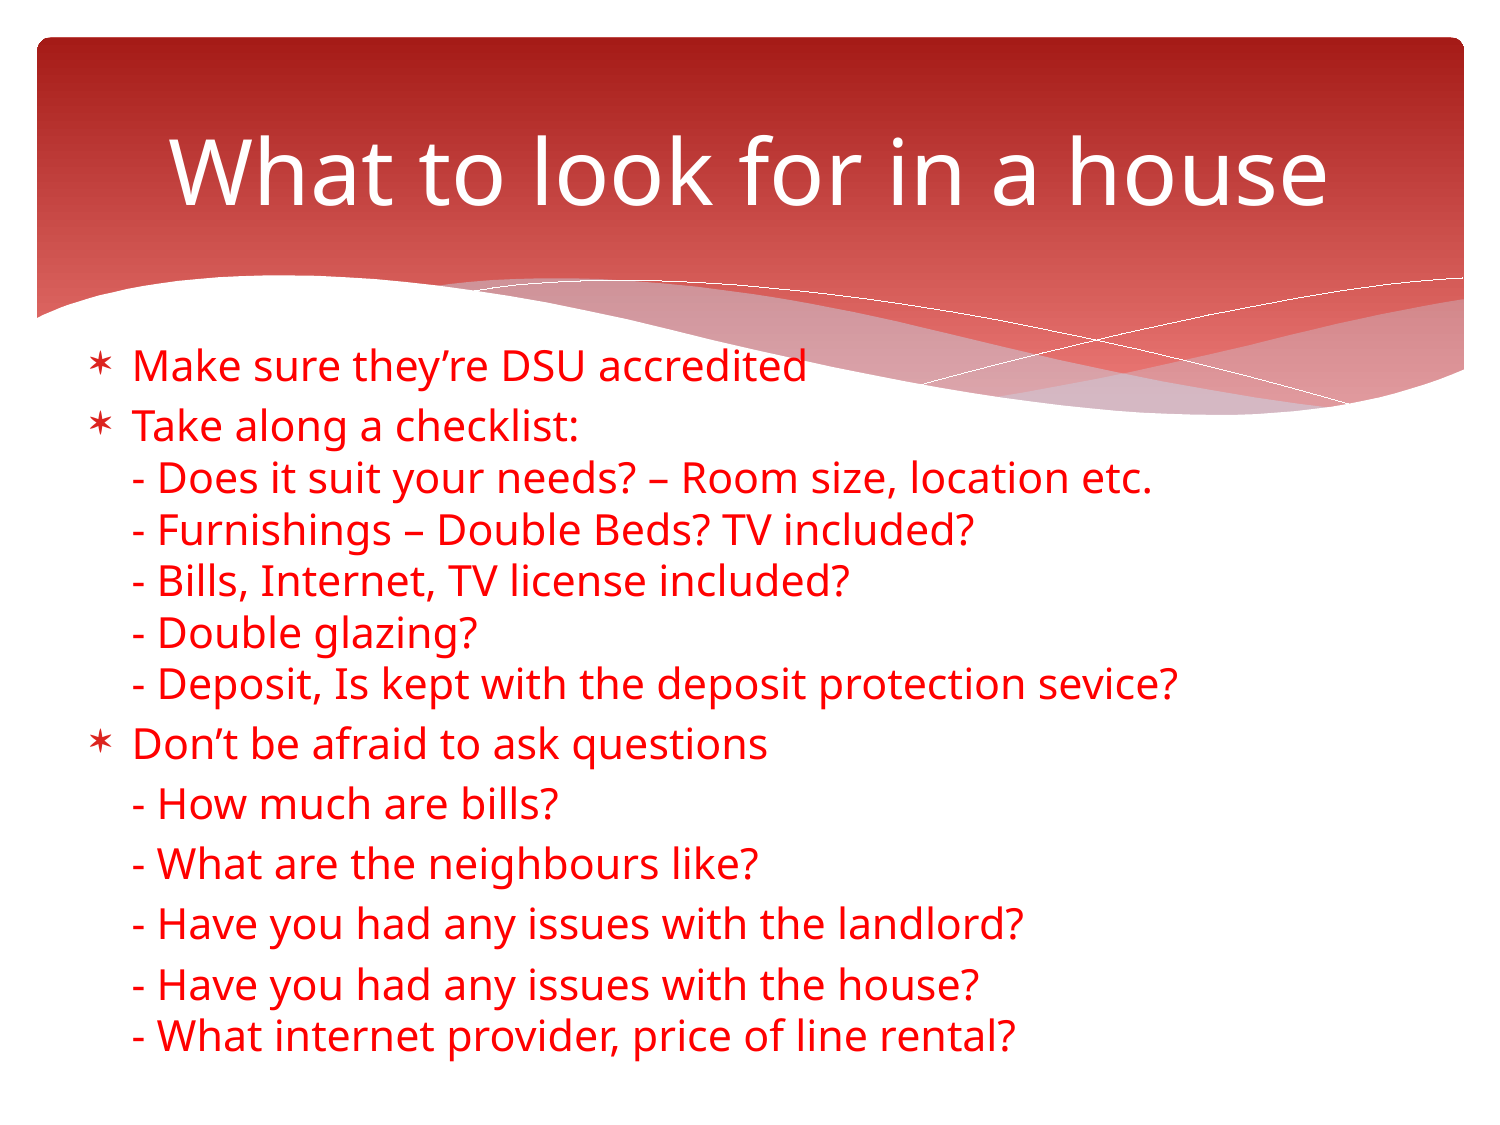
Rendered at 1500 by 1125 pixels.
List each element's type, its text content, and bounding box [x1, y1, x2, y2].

title What to look for in a house [75, 75, 1425, 263]
list Make sure they’re DSU accredited Take along a checklist: - Does it suit your needs? – Room size, location etc. - Furnishings – Double Beds? TV included? - Bills, Internet, TV license included? - Double glazing? - Deposit, Is kept with the deposit protection sevice? Don’t be afraid to ask questions - How much are bills? - What are the neighbours like? - Have you had any issues with the landlord? - Have you had any issues with the house? - What internet provider, price of line rental? [75, 331, 1425, 1074]
